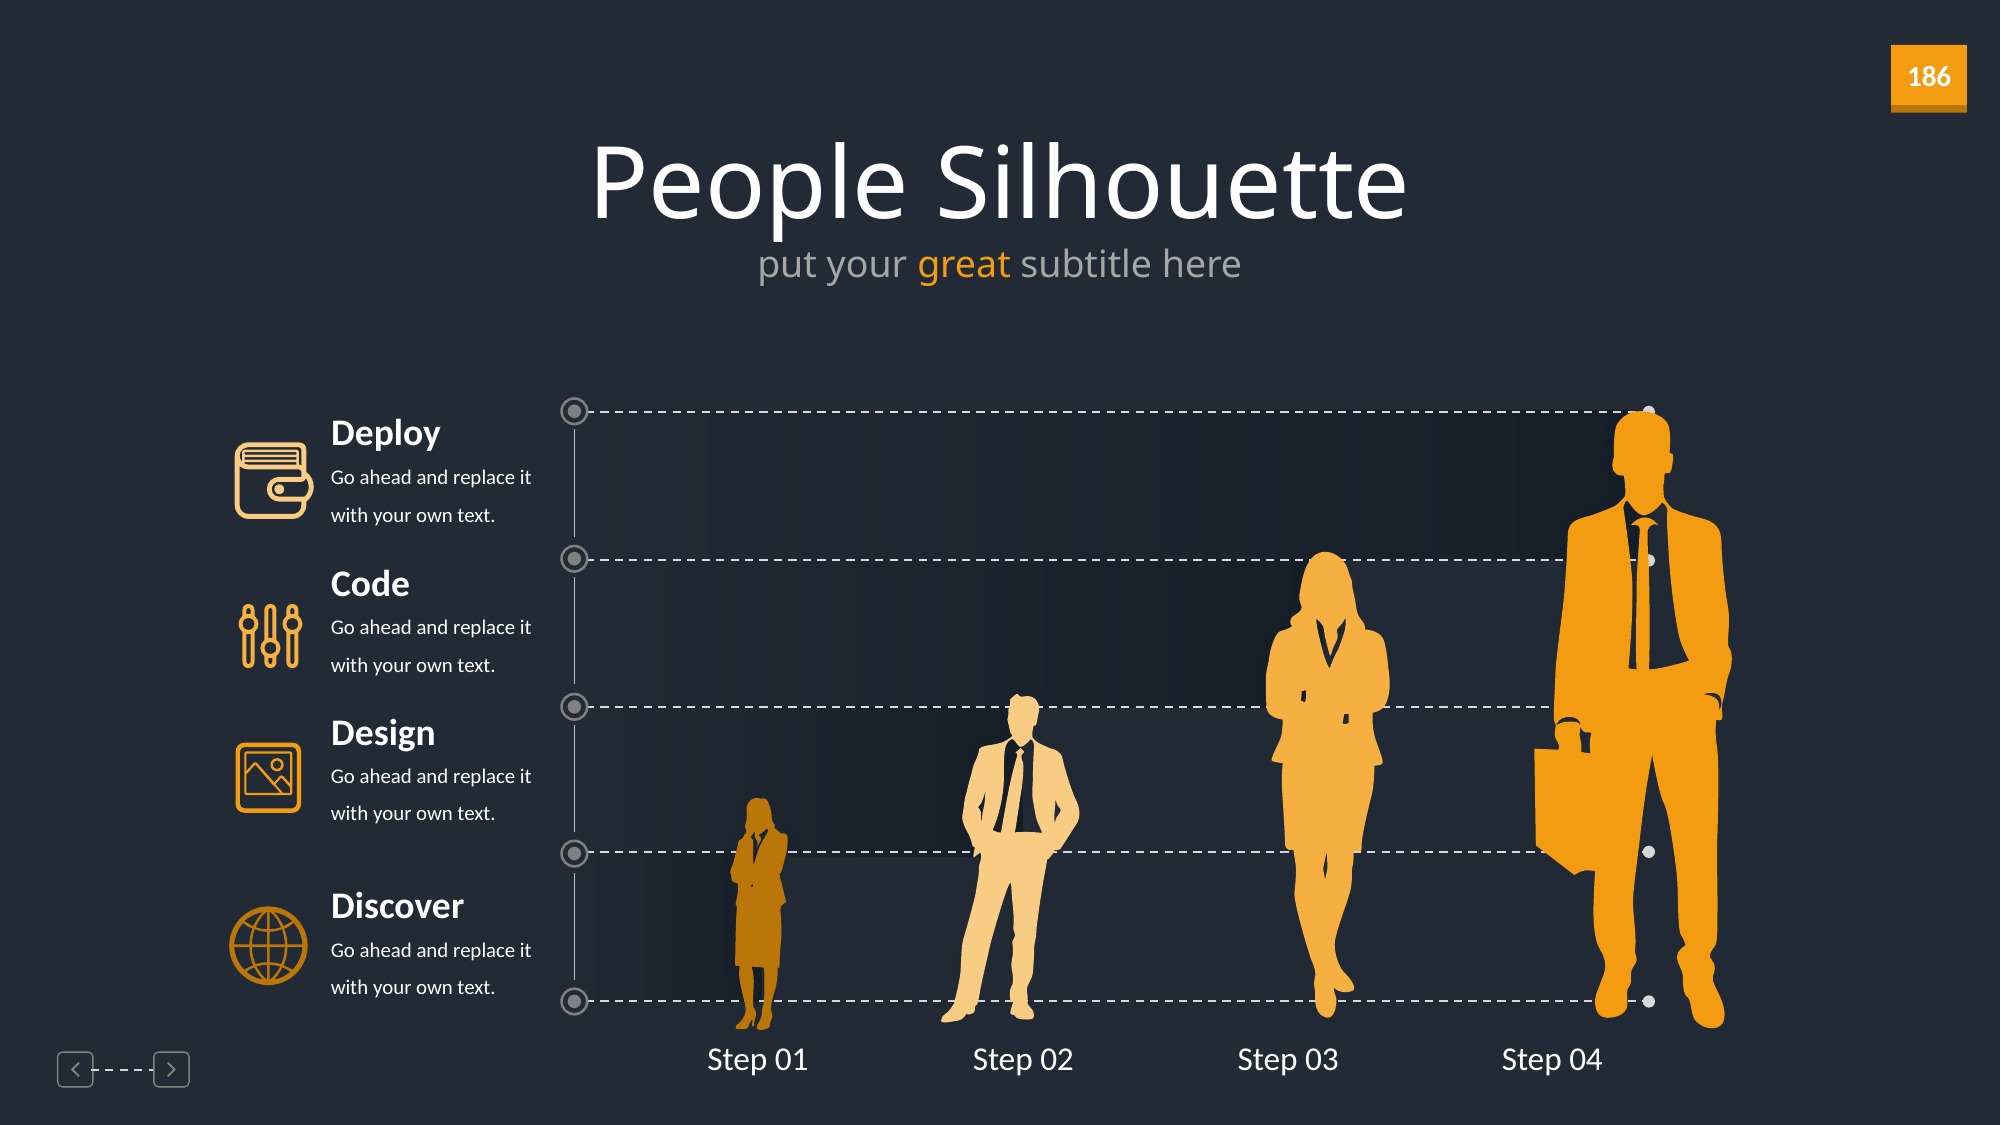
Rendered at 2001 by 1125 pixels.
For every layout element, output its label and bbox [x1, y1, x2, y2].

text_box [1222, 1030, 1354, 1085]
text_box [235, 742, 302, 813]
text_box [234, 397, 1732, 1085]
text_box [238, 603, 303, 669]
text_box [1486, 1030, 1618, 1085]
text_box [573, 111, 1427, 293]
text_box [229, 906, 308, 986]
text_box [957, 1030, 1089, 1085]
